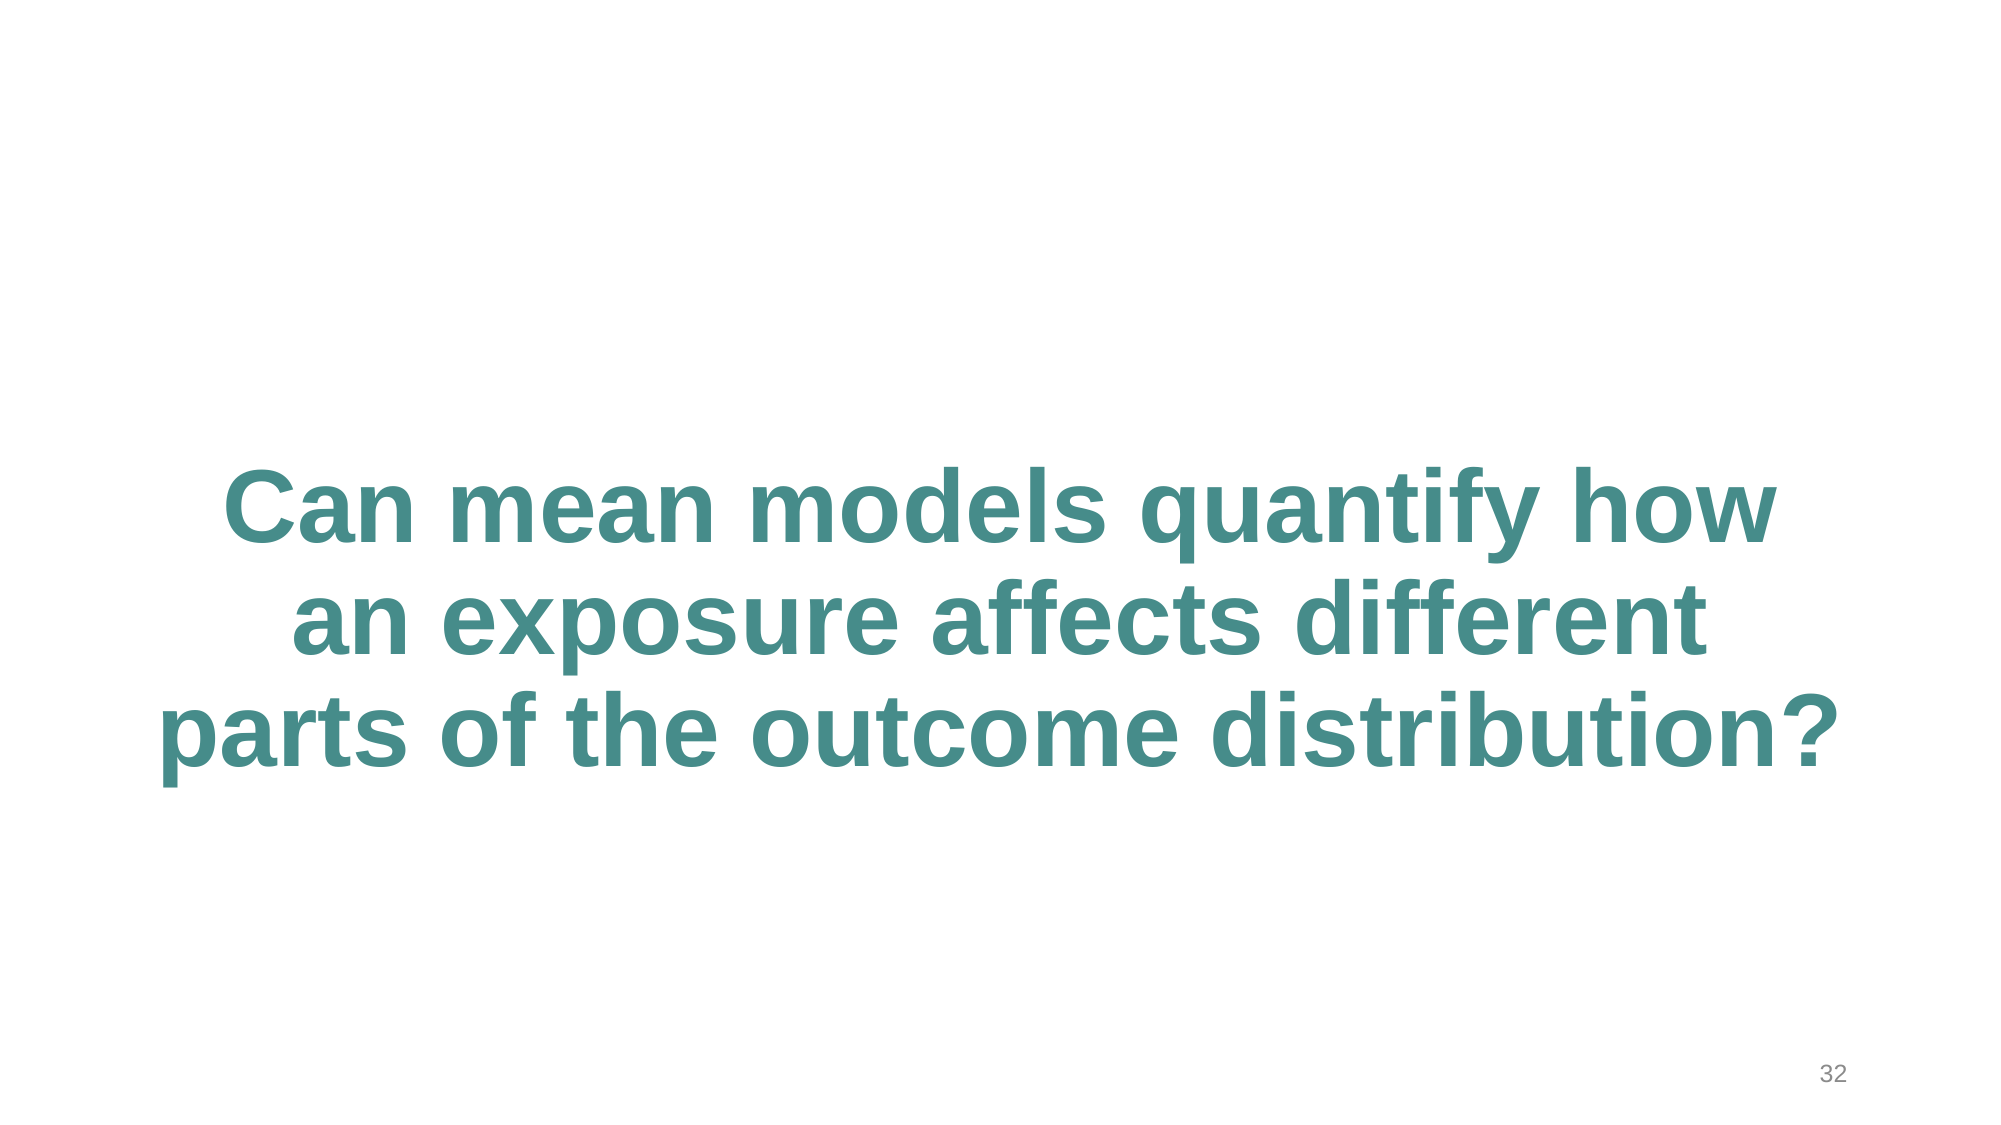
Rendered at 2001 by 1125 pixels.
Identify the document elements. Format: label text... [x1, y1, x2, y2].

title Can mean models quantify how an exposure affects different parts of the outcome distribution? [137, 328, 1863, 797]
slide_number 32 [1412, 1042, 1863, 1103]
